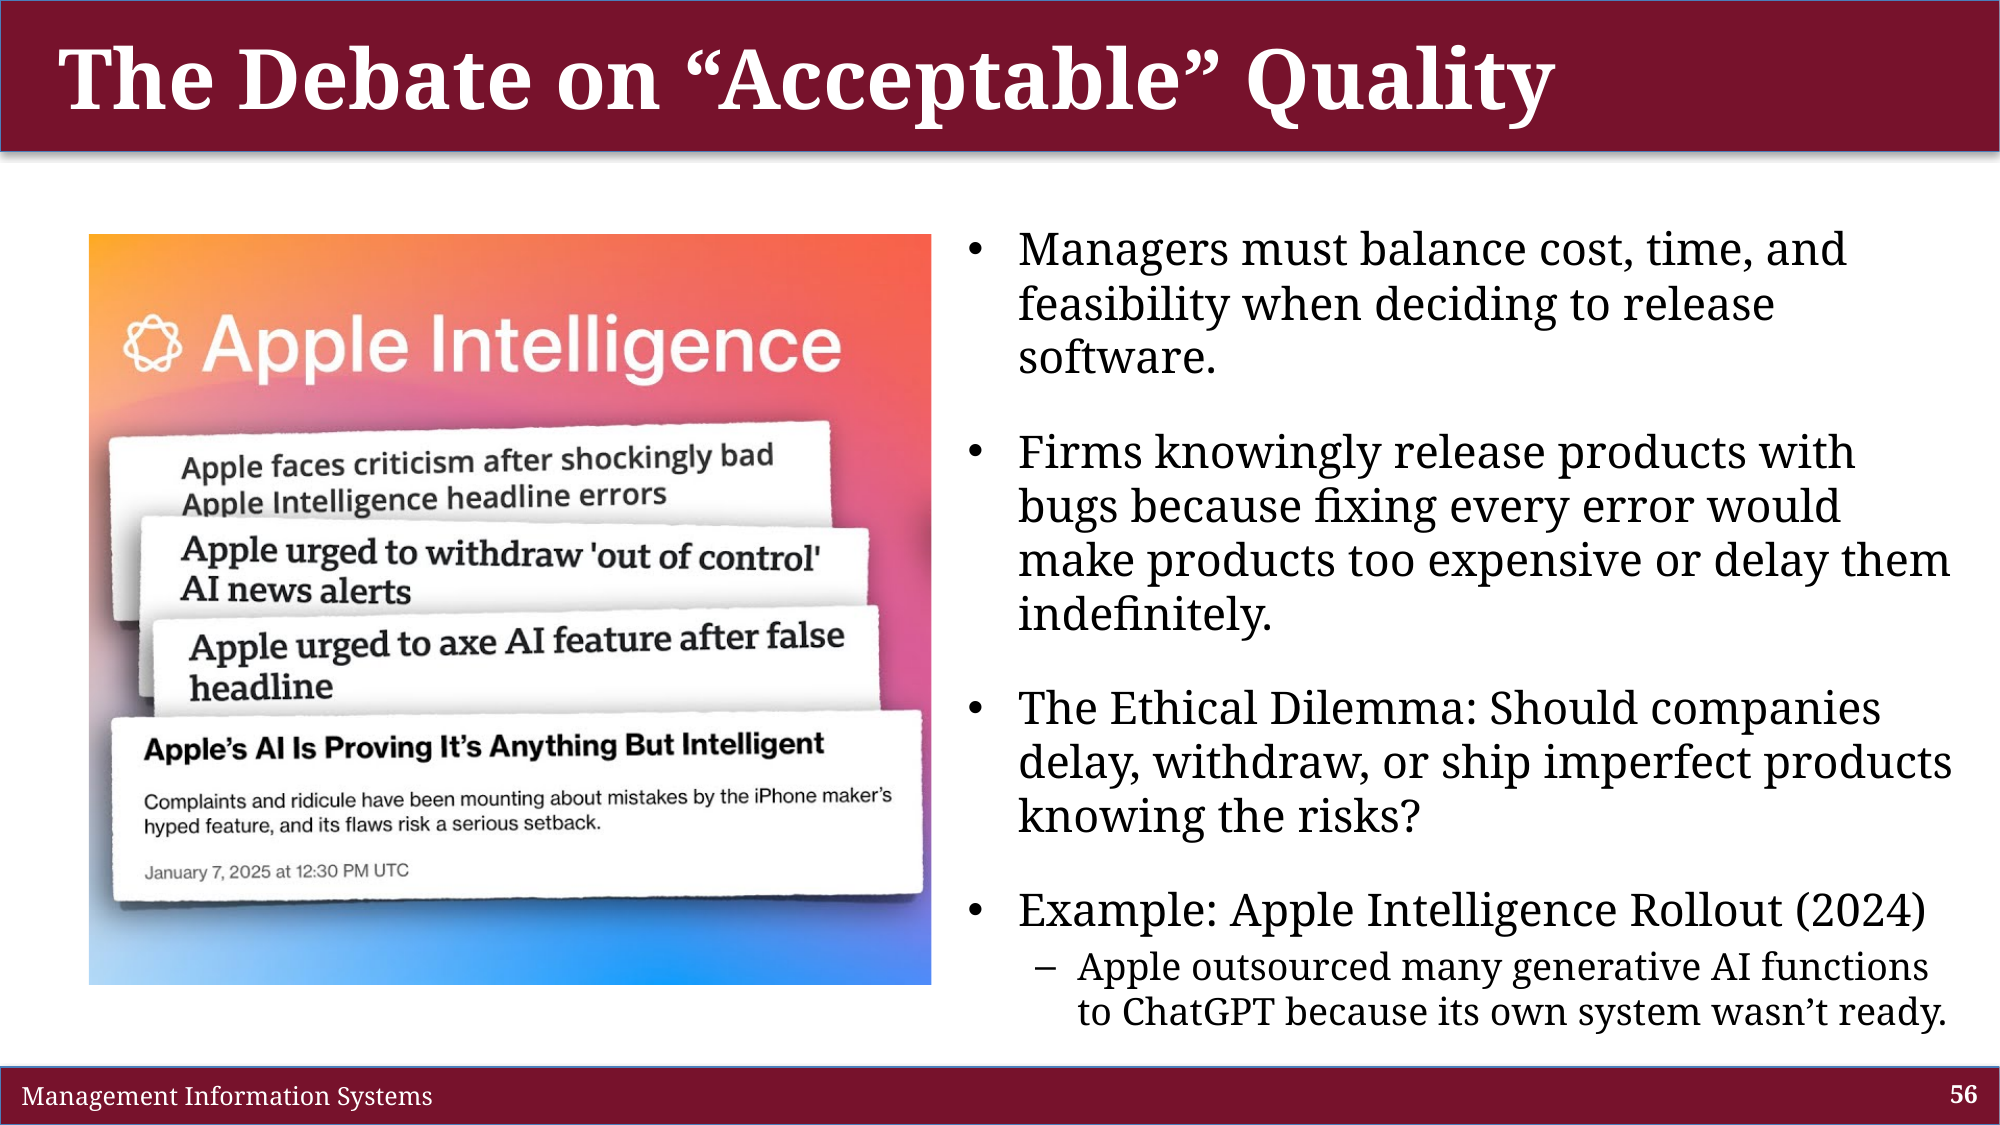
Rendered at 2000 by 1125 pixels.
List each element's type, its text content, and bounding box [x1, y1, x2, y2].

list Managers must balance cost, time, and feasibility when deciding to release software. Firms knowingly release products with bugs because fixing every error would make products too expensive or delay them indefinitely. The Ethical Dilemma: Should companies delay, withdraw, or ship imperfect products knowing the risks? Example: Apple Intelligence Rollout (2024) Apple outsourced many generative AI functions to ChatGPT because its own system wasn’t ready. [952, 213, 1974, 1064]
title The Debate on “Acceptable” Quality [0, 0, 2000, 152]
text_box [475, 1066, 1649, 1125]
footer Management Information Systems [0, 1066, 475, 1125]
slide_number 56 [1649, 1066, 2000, 1125]
picture [88, 233, 932, 985]
